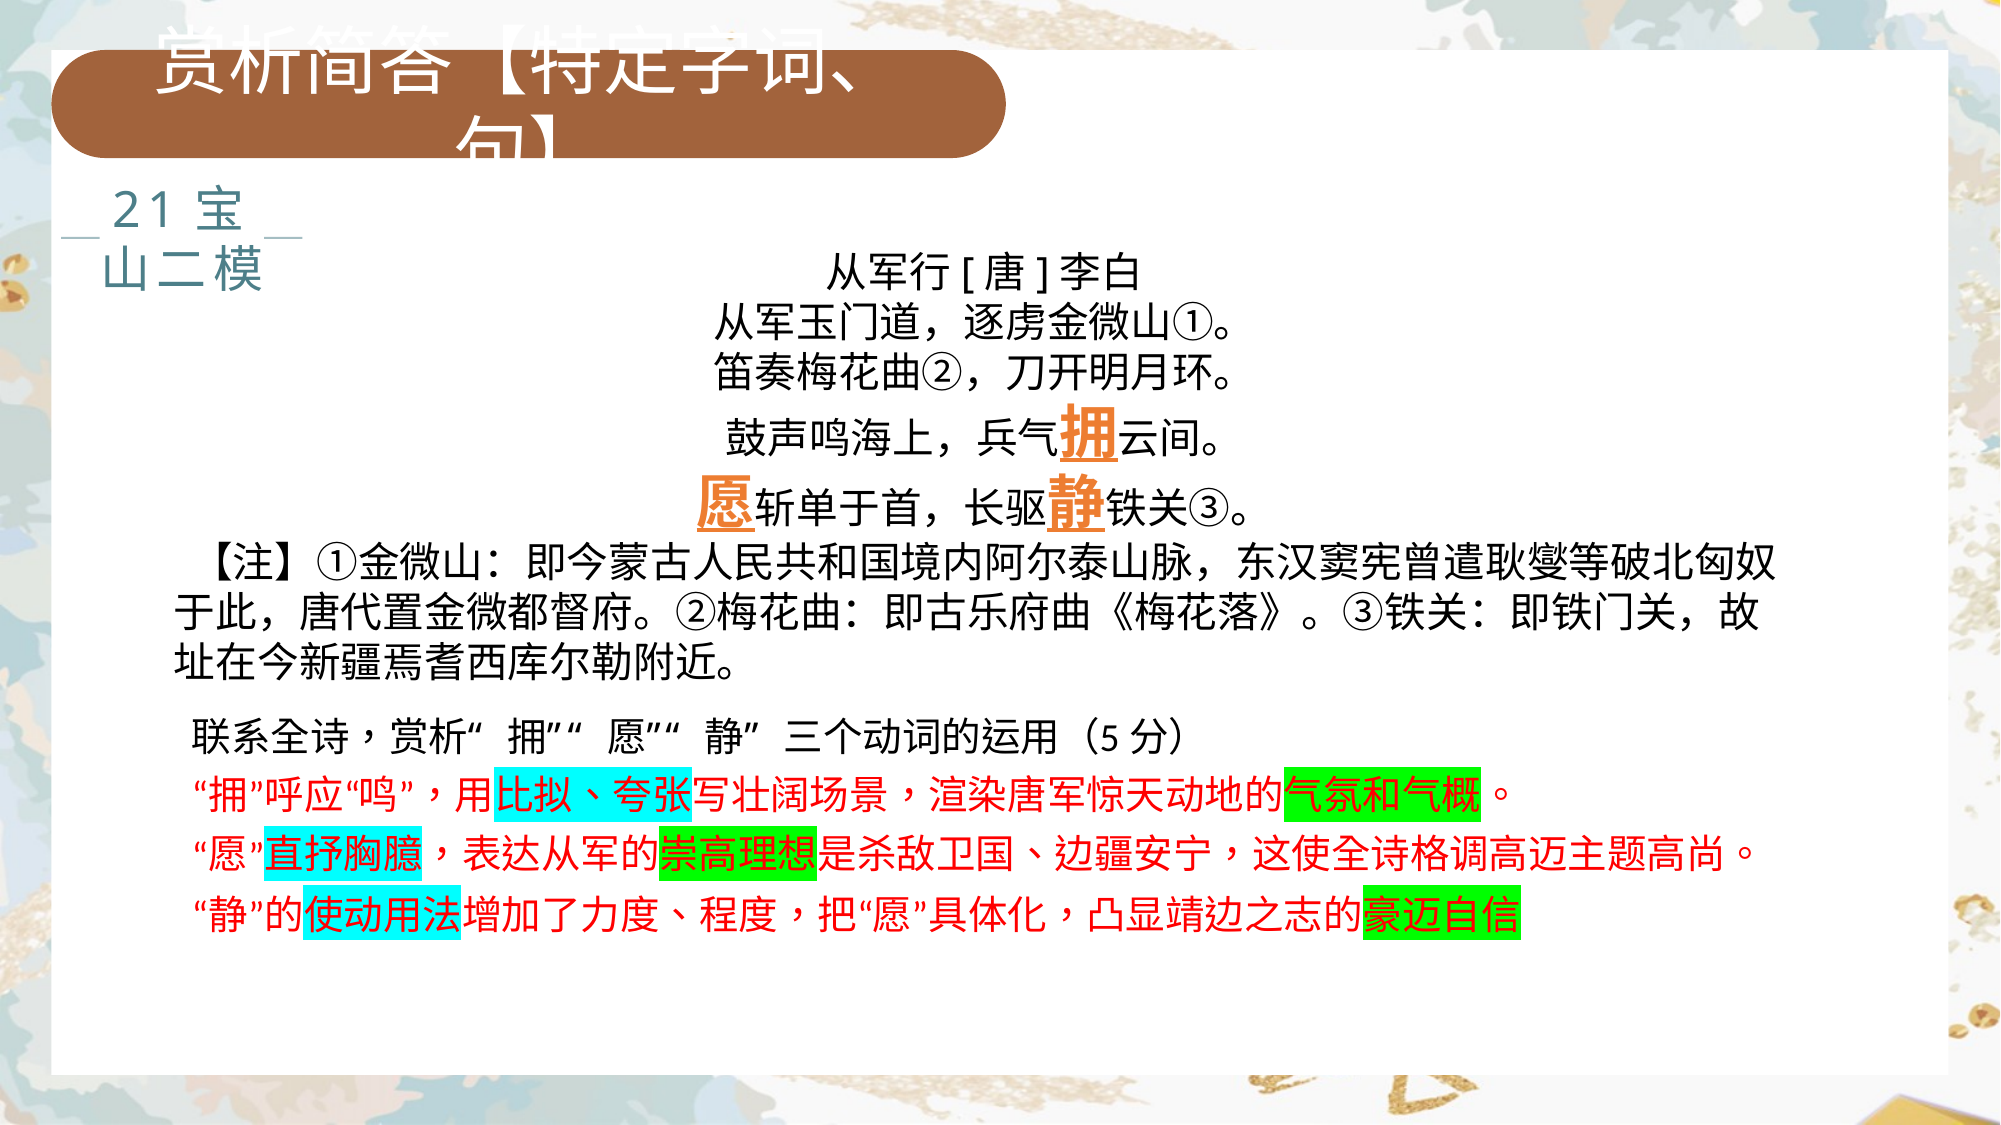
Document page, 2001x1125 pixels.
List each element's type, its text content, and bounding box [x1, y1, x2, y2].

picture [0, 0, 2001, 1125]
text_box 从军行[唐]李白 从军玉门道，逐虏金微山①。 笛奏梅花曲②，刀开明月环。 鼓声鸣海上，兵气拥云间。 愿斩单于首，长驱静铁关③。 【注】①金微山：即今蒙古人民共和国境内阿尔泰山脉，东汉窦宪曾遣耿燮等破北匈奴 于此，唐代置金微都督府。②梅花曲：即古乐府曲《梅花落》。③铁关：即铁门关，故址在今新疆焉耆西库尔勒附近。 [159, 237, 1810, 743]
text_box 赏析简答【特定字词、句】 [50, 48, 1007, 160]
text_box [61, 169, 303, 306]
text_box [50, 49, 1949, 1076]
